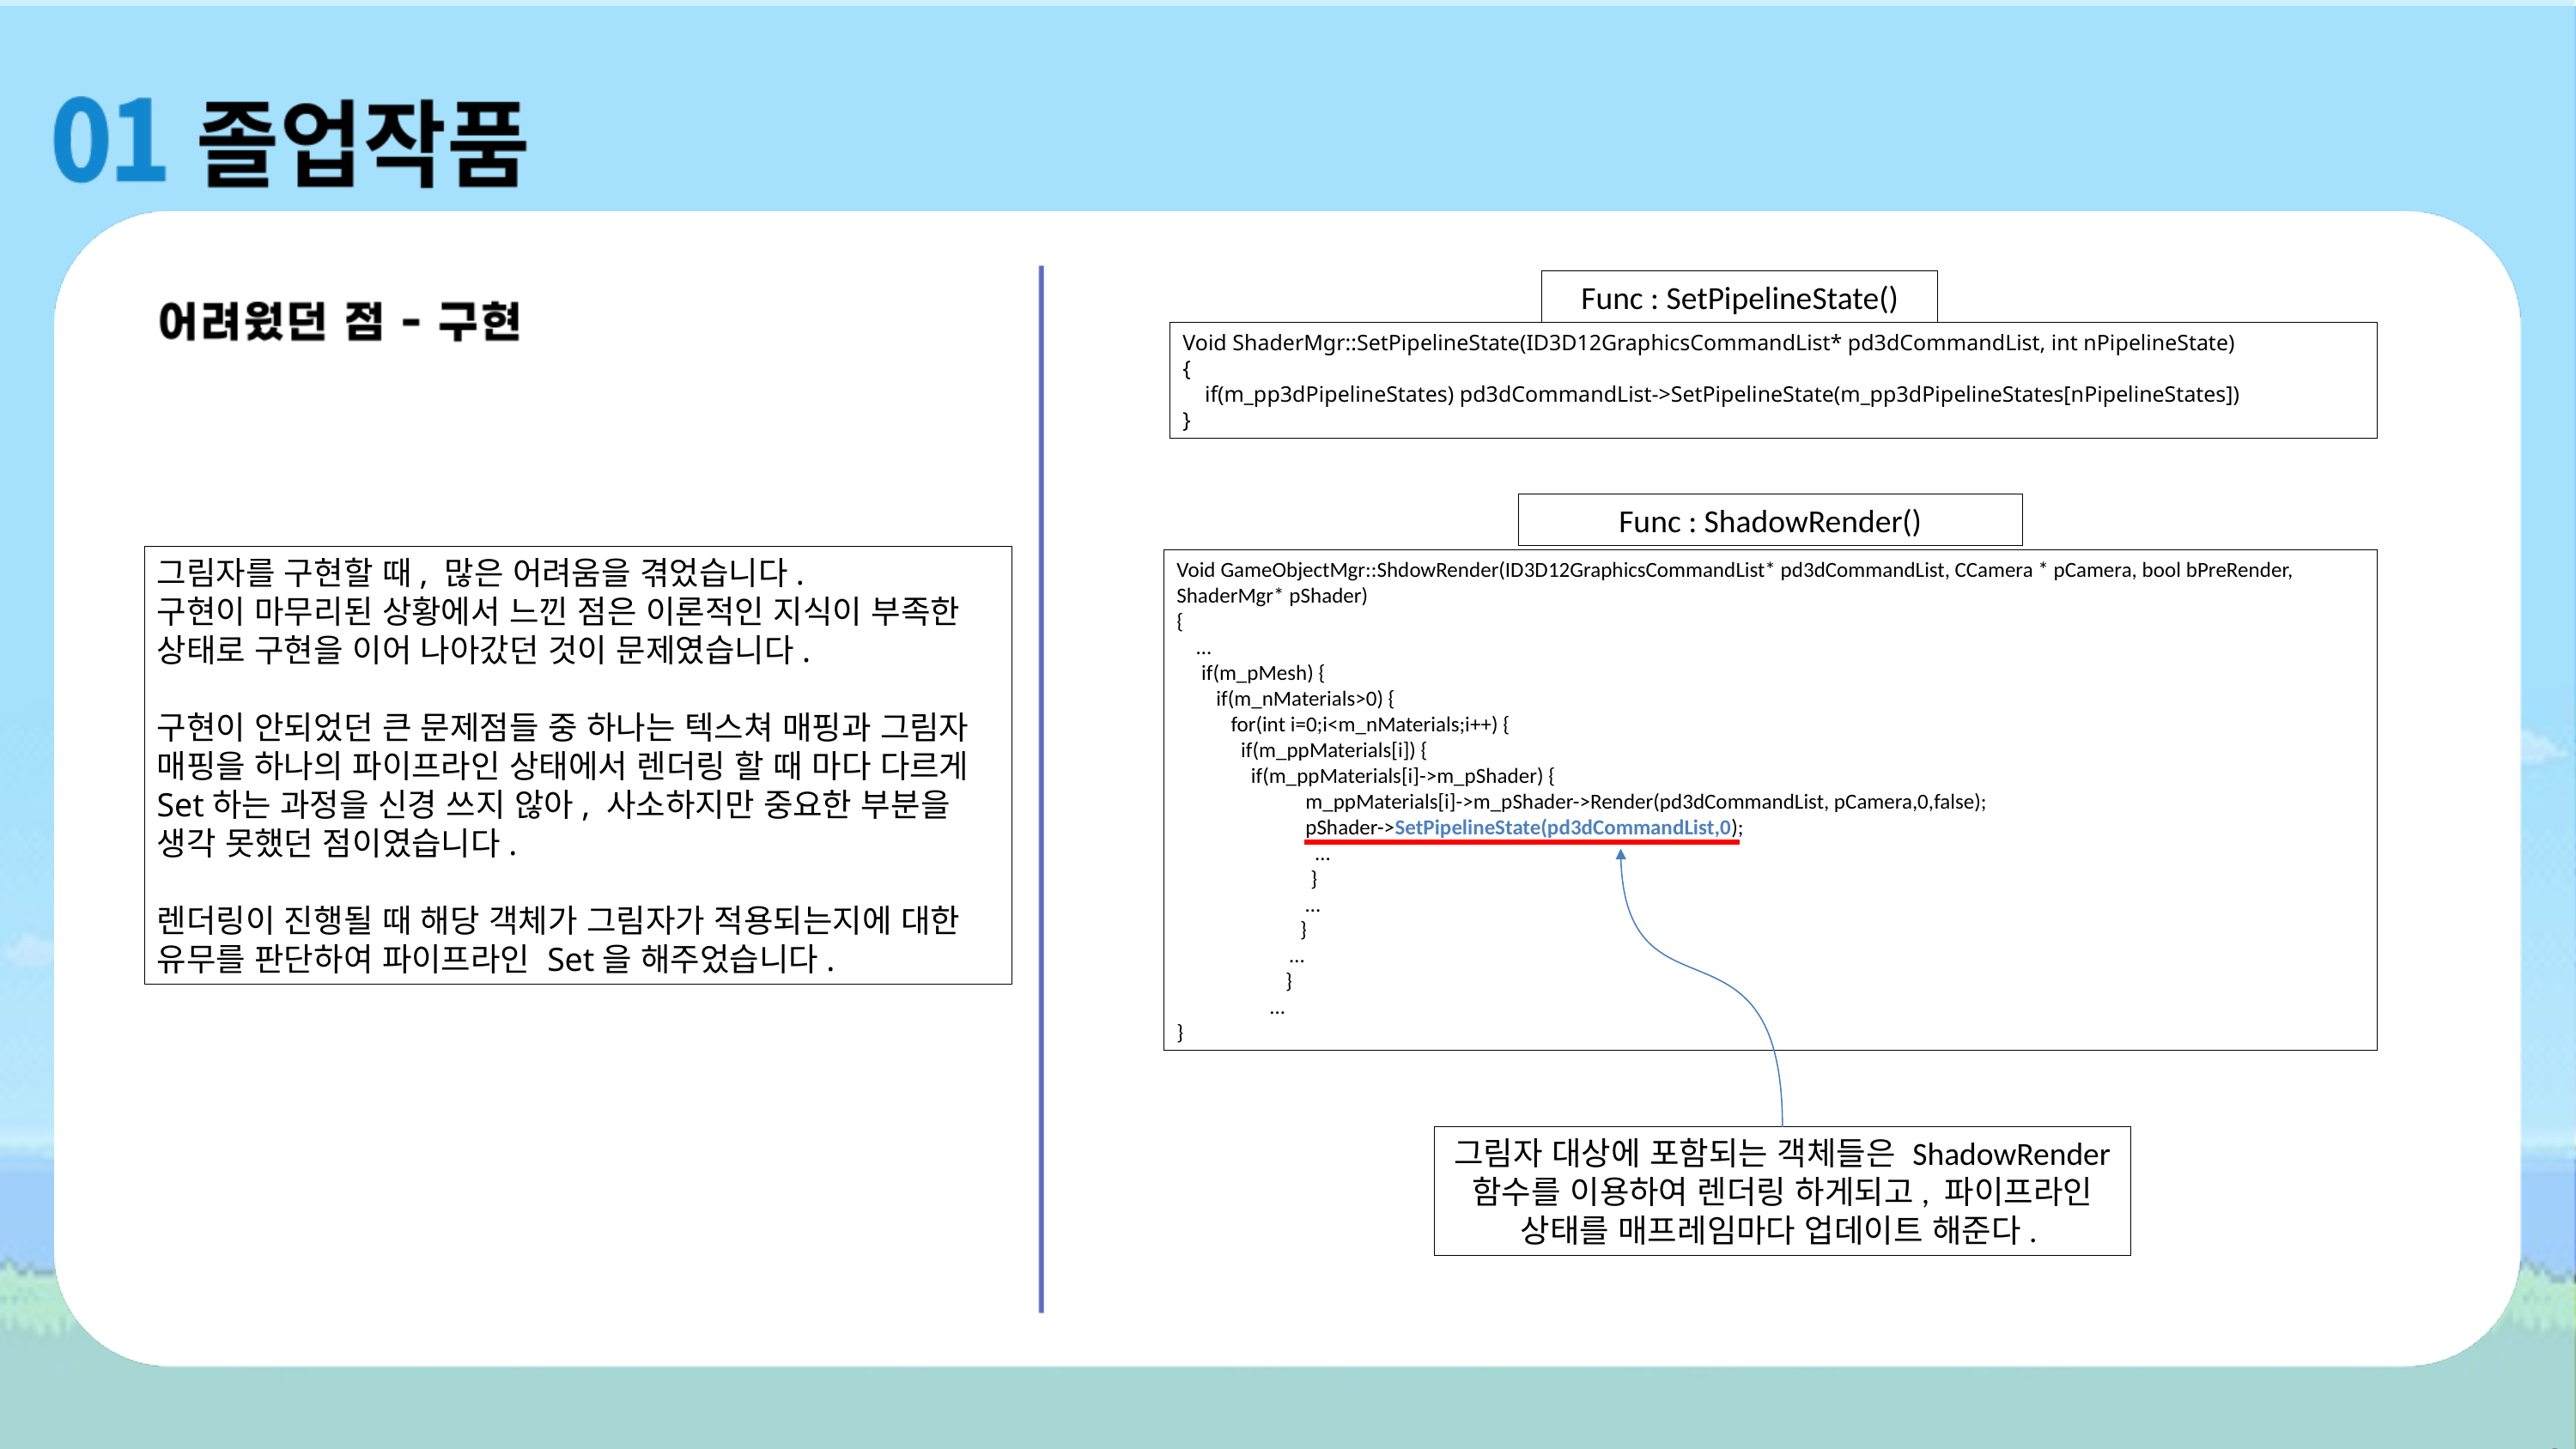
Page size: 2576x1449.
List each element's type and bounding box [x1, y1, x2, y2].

picture [15, 21, 632, 318]
text_box [1562, 906, 1841, 1070]
picture [143, 276, 564, 397]
text_box [517, 786, 1565, 792]
text_box [53, 211, 2522, 1367]
text_box [0, 0, 2576, 1449]
